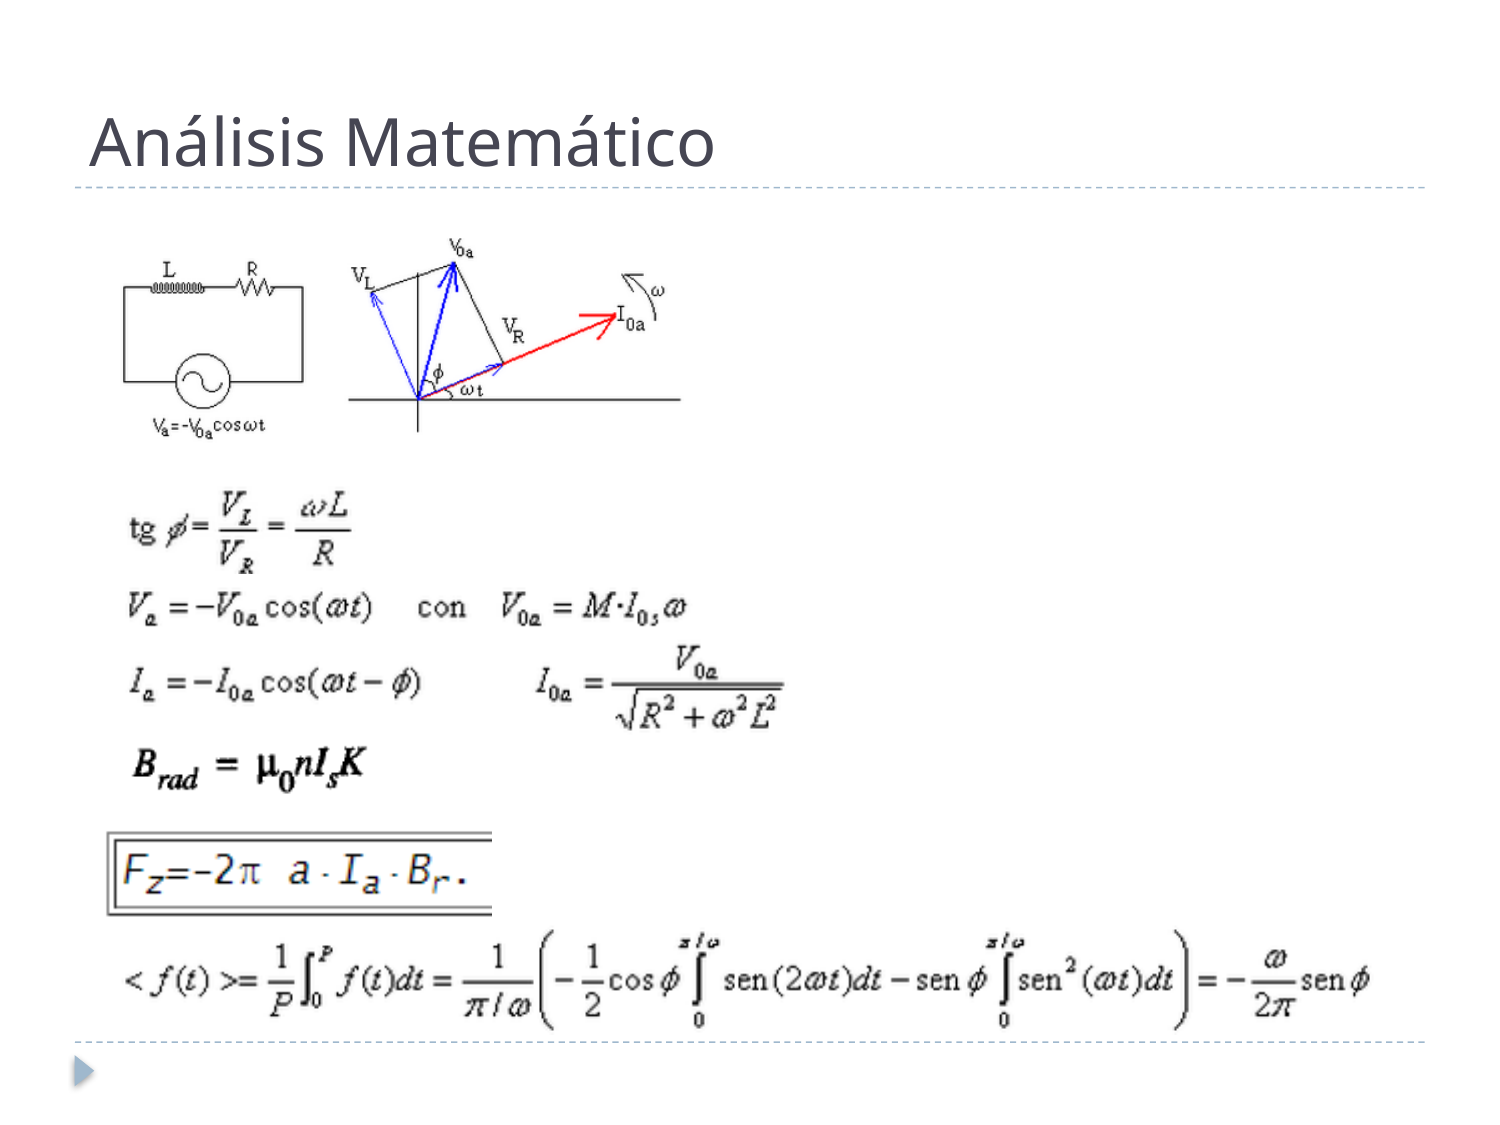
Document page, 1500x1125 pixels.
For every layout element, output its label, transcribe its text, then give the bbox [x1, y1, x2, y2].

title Análisis Matemático [75, 37, 1425, 188]
picture [111, 231, 690, 445]
picture [111, 467, 804, 811]
picture [100, 824, 1380, 1036]
